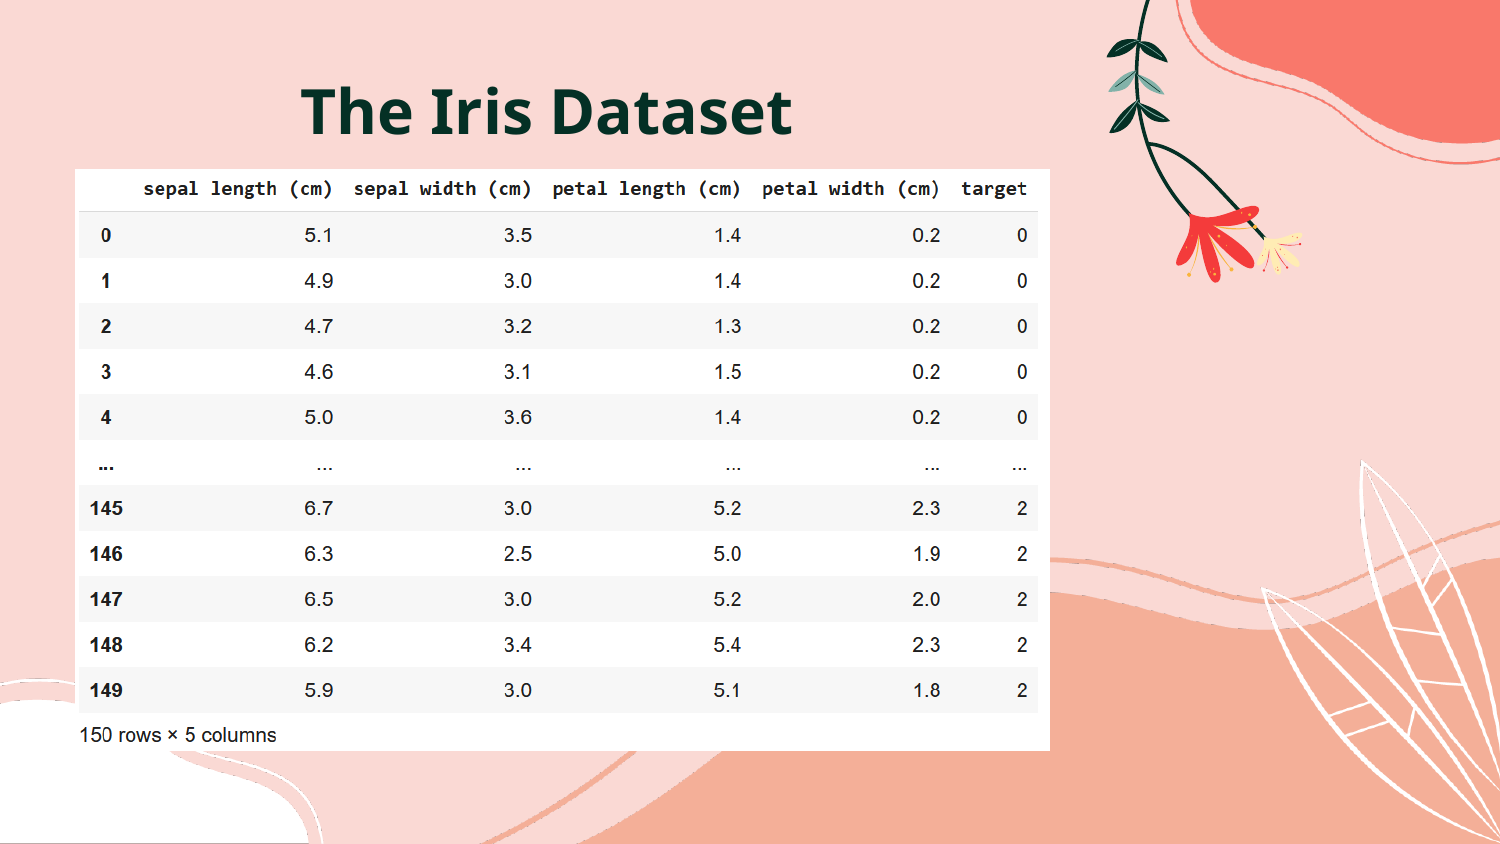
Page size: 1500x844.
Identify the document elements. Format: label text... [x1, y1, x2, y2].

title The Iris Dataset [99, 57, 995, 167]
picture [0, 0, 1500, 844]
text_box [1106, 0, 1318, 306]
